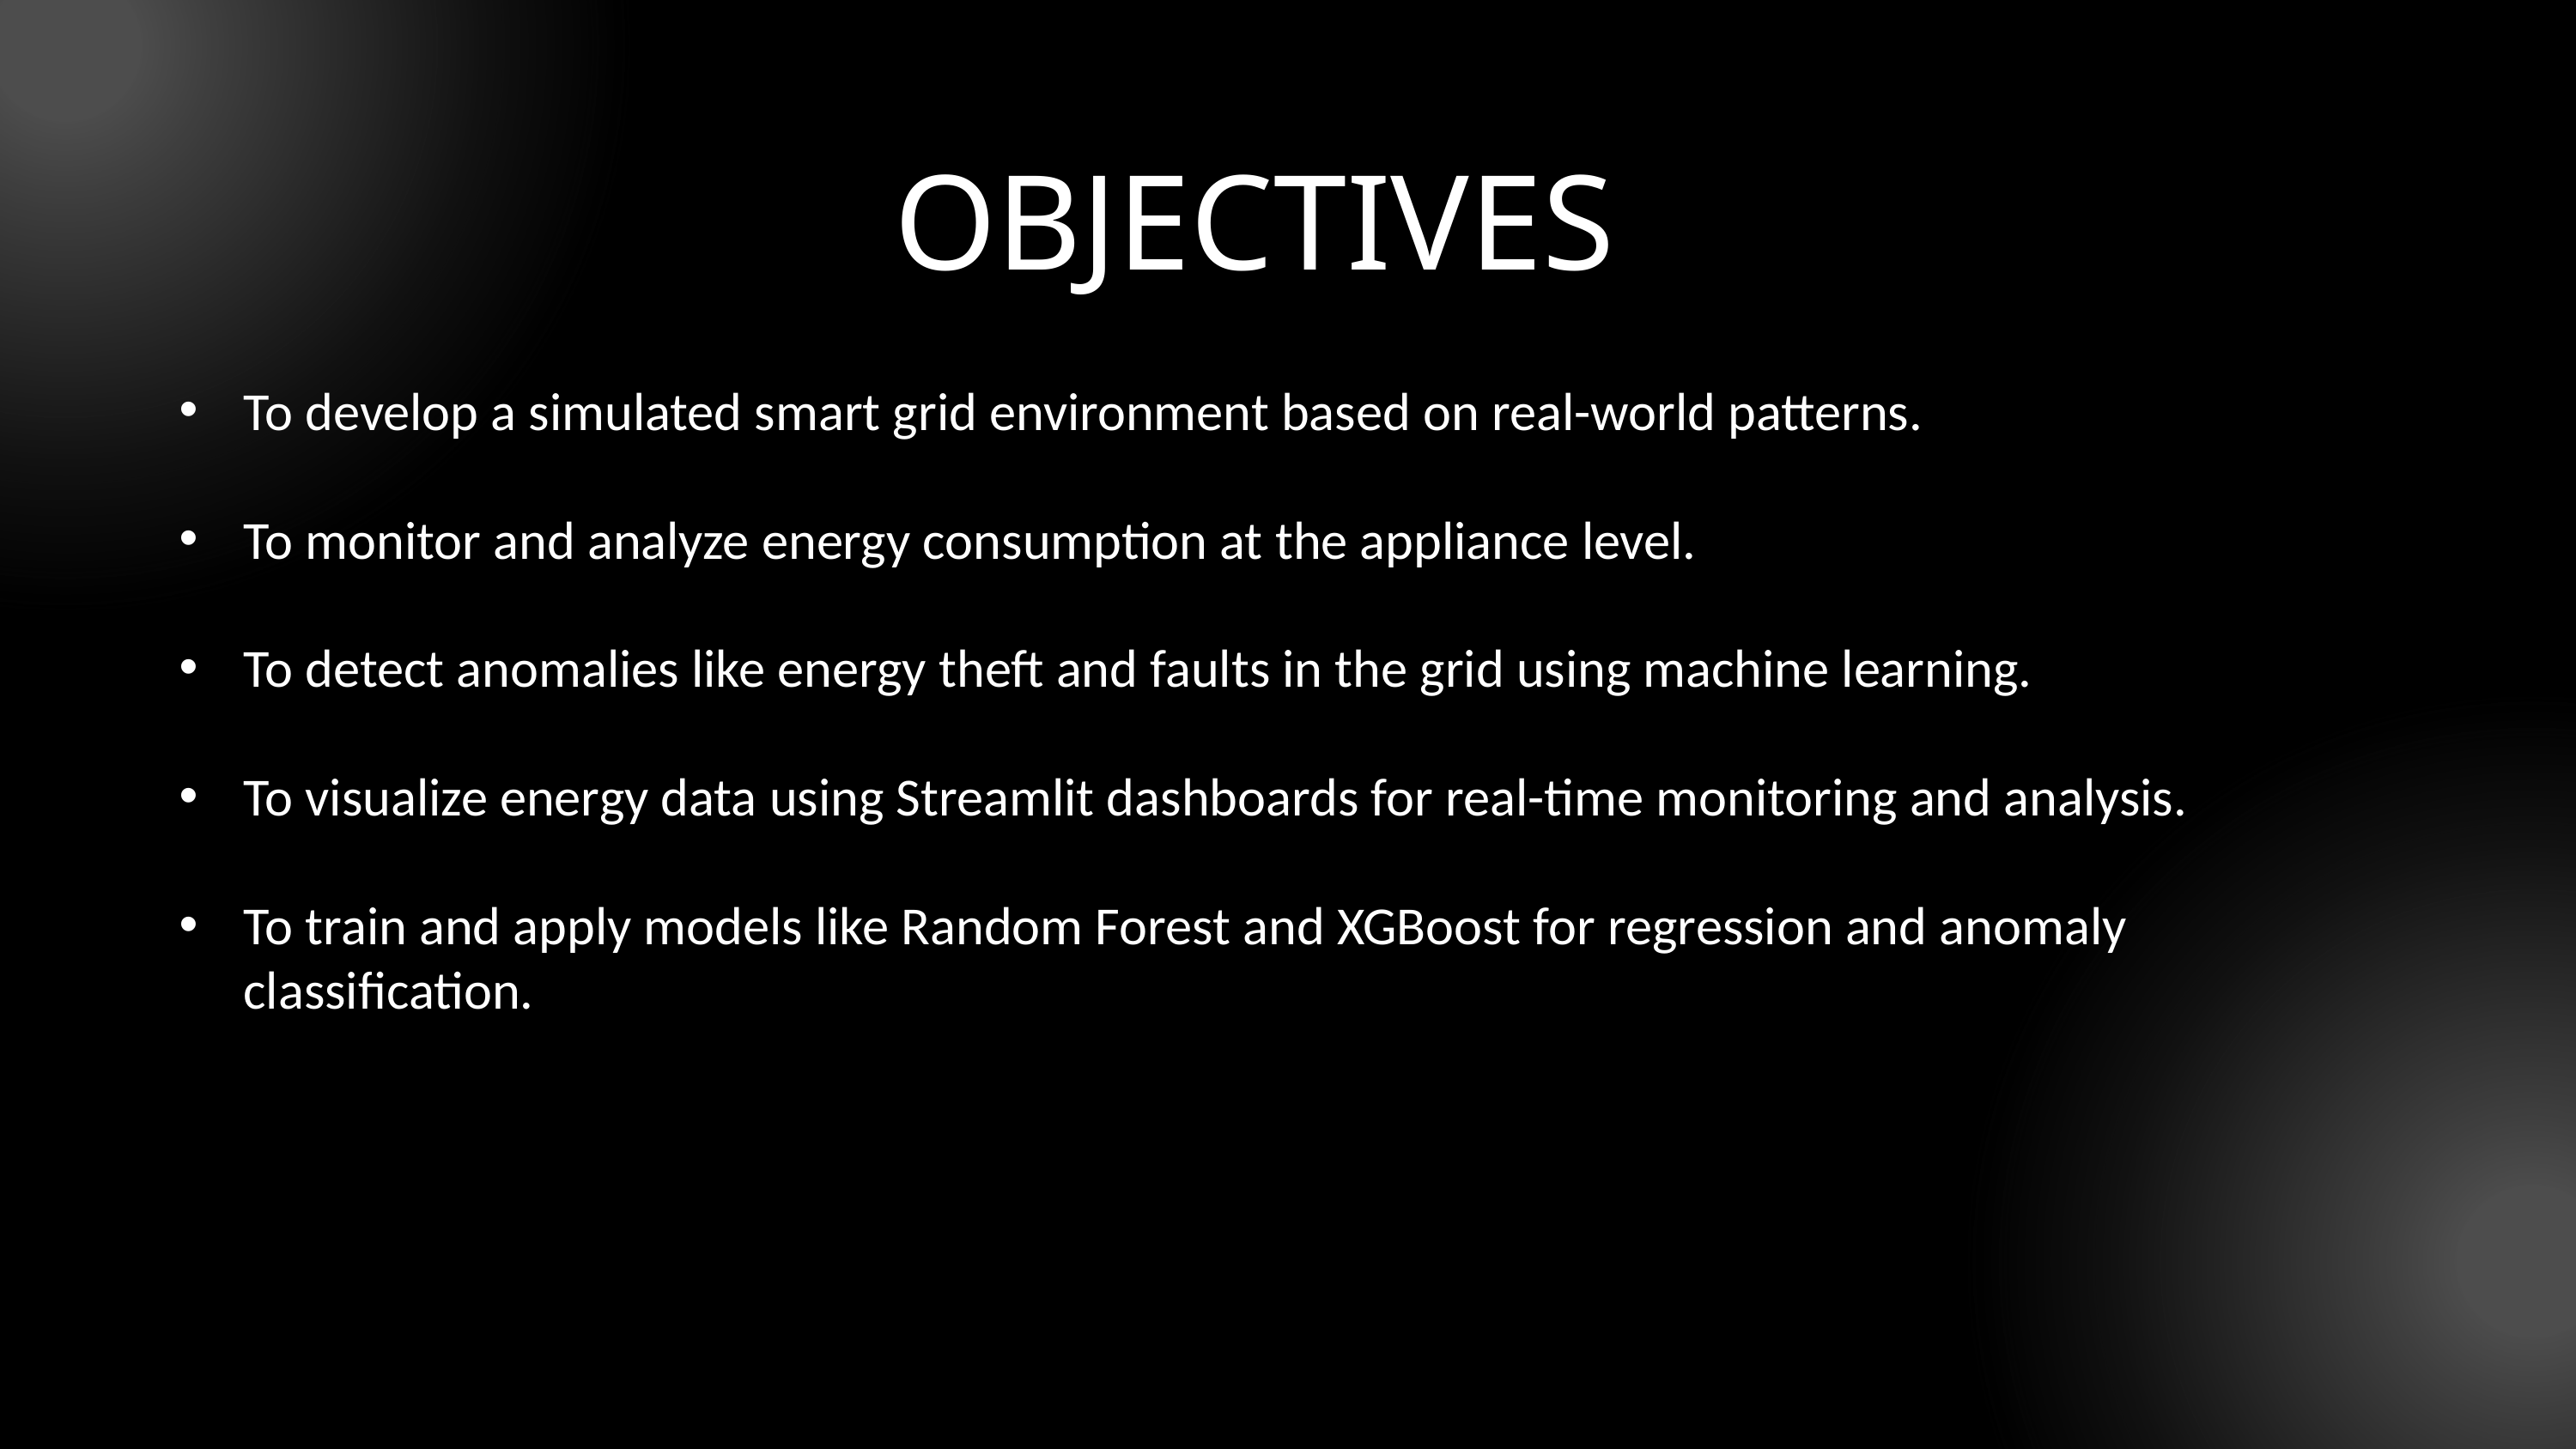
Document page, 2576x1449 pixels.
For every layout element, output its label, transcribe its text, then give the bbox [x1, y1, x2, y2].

text_box To develop a simulated smart grid environment based on real-world patterns. To monitor and analyze energy consumption at the appliance level. To detect anomalies like energy theft and faults in the grid using machine learning. To visualize energy data using Streamlit dashboards for real-time monitoring and analysis. To train and apply models like Random Forest and XGBoost for regression and anomaly classification. [166, 370, 2410, 1027]
text_box OBJECTIVES [805, 112, 1704, 297]
text_box [1960, 689, 2576, 1449]
text_box [0, 0, 638, 618]
